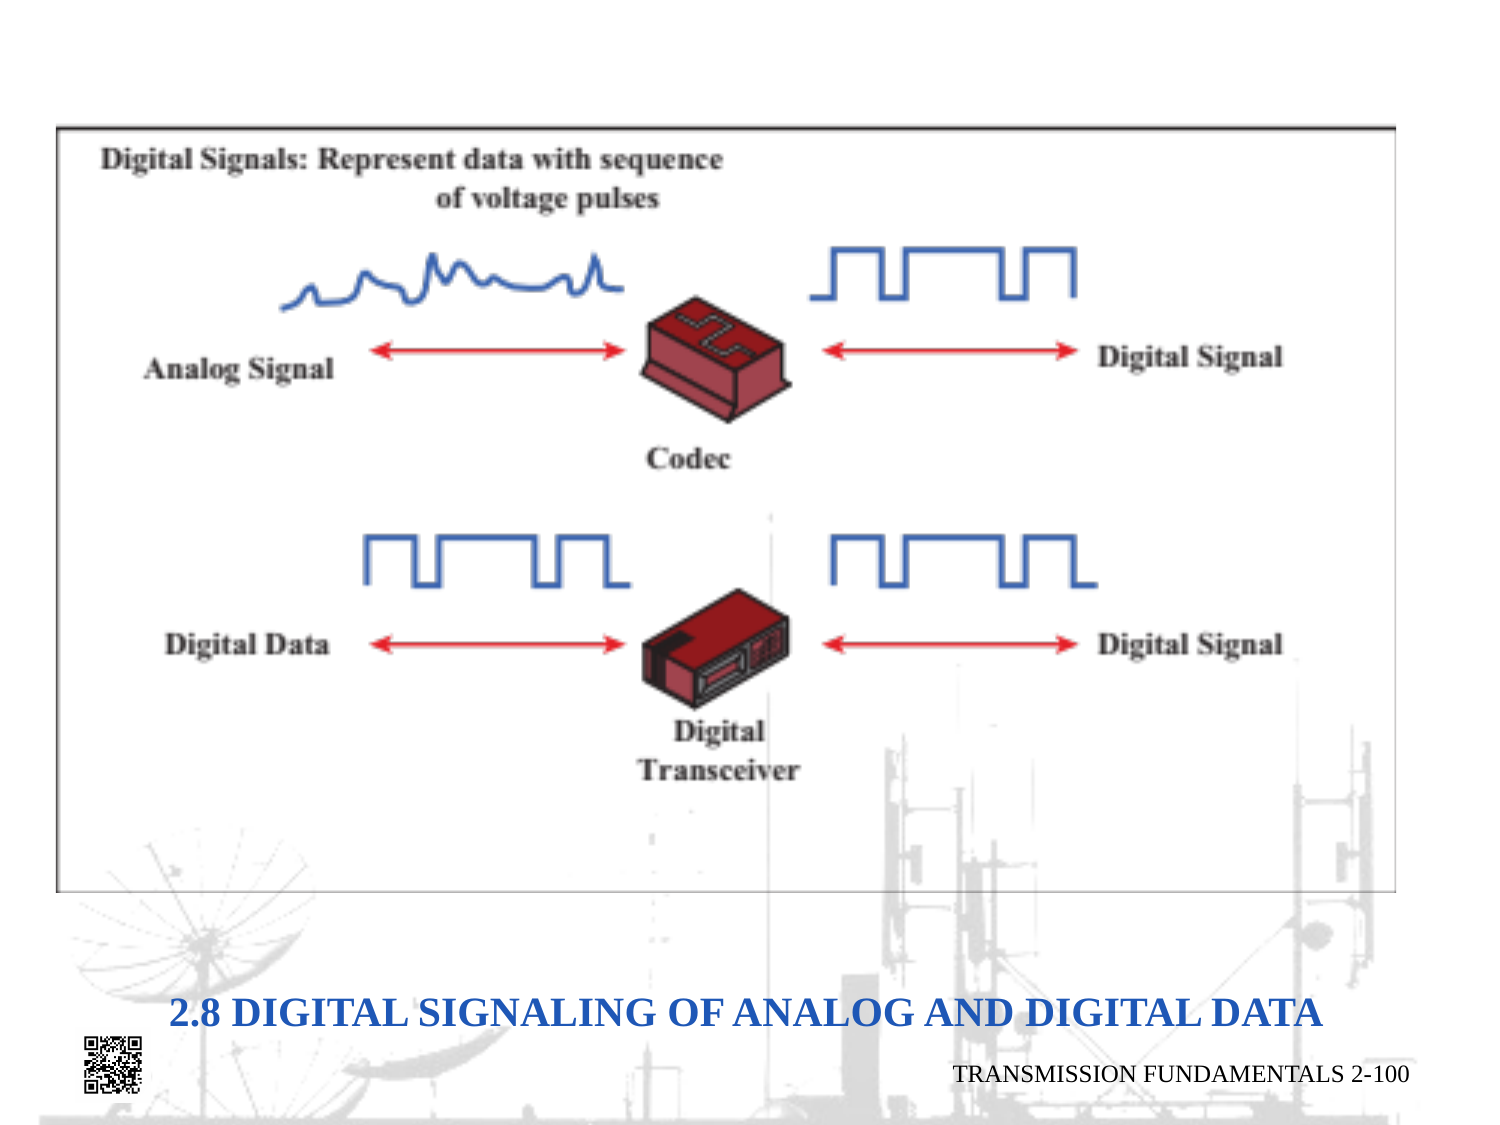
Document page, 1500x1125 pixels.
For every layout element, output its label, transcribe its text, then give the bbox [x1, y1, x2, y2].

picture [75, 1027, 151, 1103]
title 2.8 Digital Signaling of Analog and Digital Data [75, 977, 1425, 1043]
picture [0, 96, 1500, 893]
slide_number TRANSMISSION FUNDAMENTALS 2-100 [893, 1042, 1425, 1103]
